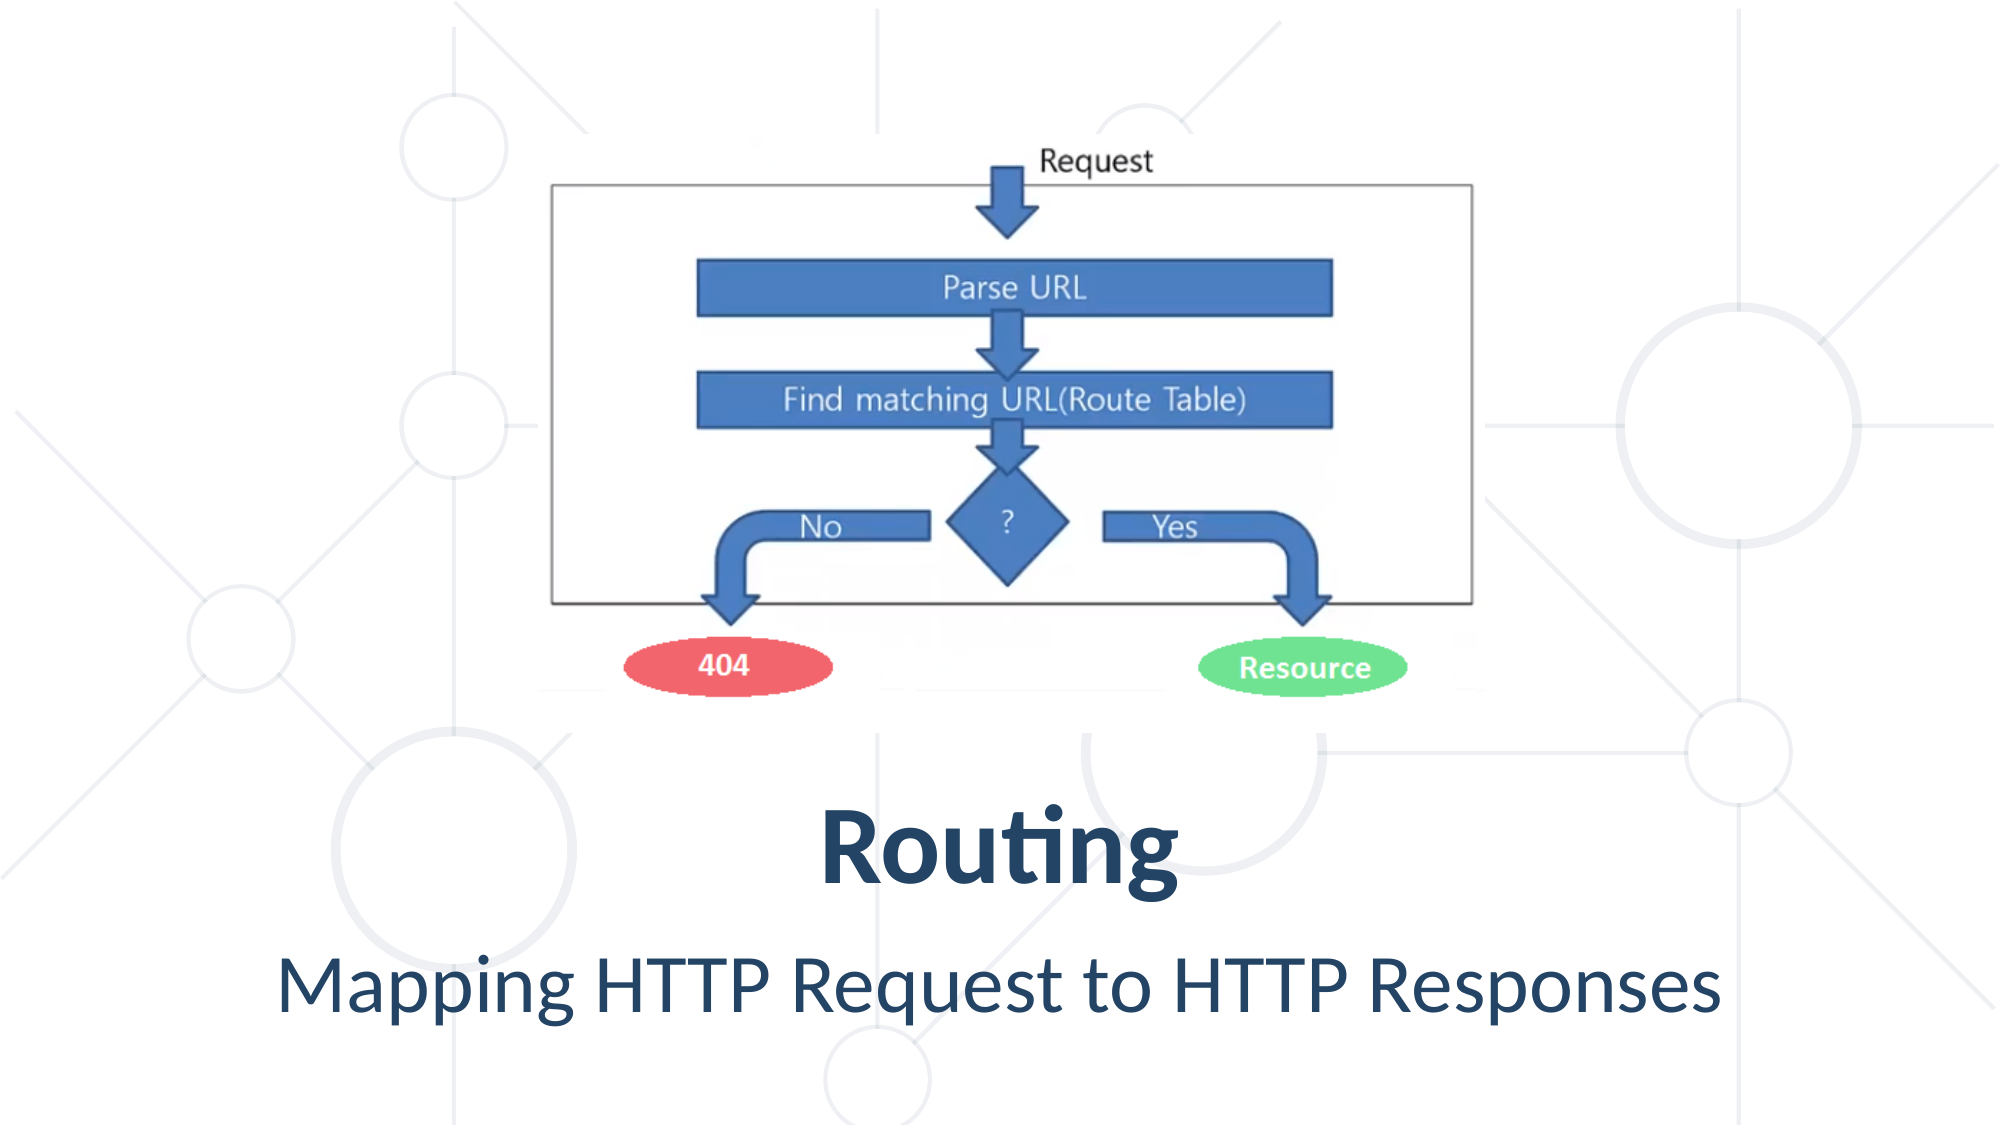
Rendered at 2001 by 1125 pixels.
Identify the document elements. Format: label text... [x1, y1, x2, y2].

picture [538, 134, 1485, 733]
title Routing [101, 775, 1899, 904]
list Mapping HTTP Request to HTTP Responses [100, 916, 1900, 1037]
